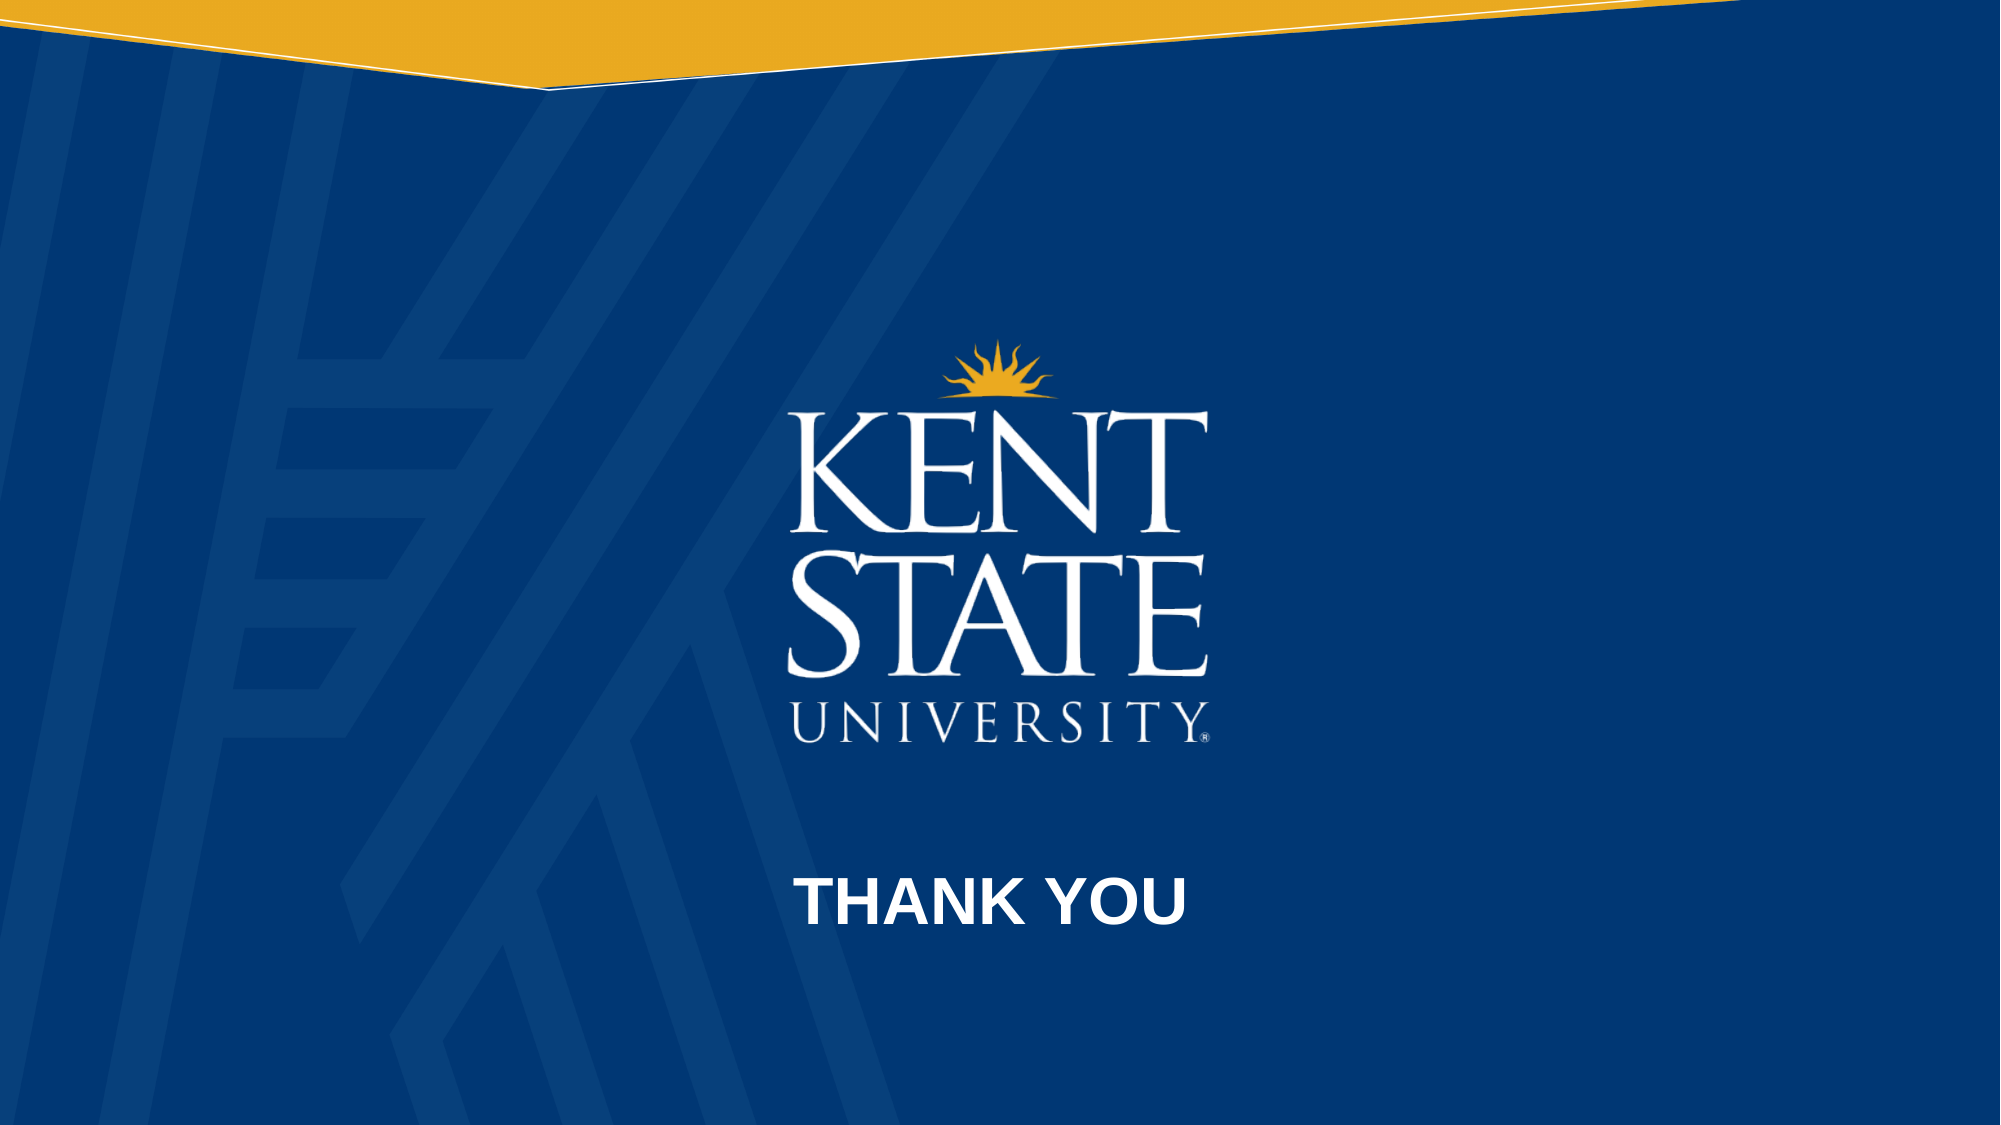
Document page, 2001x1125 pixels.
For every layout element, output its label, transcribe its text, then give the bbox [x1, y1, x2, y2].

picture [0, 0, 2000, 99]
title THANK YOU [363, 781, 1637, 947]
